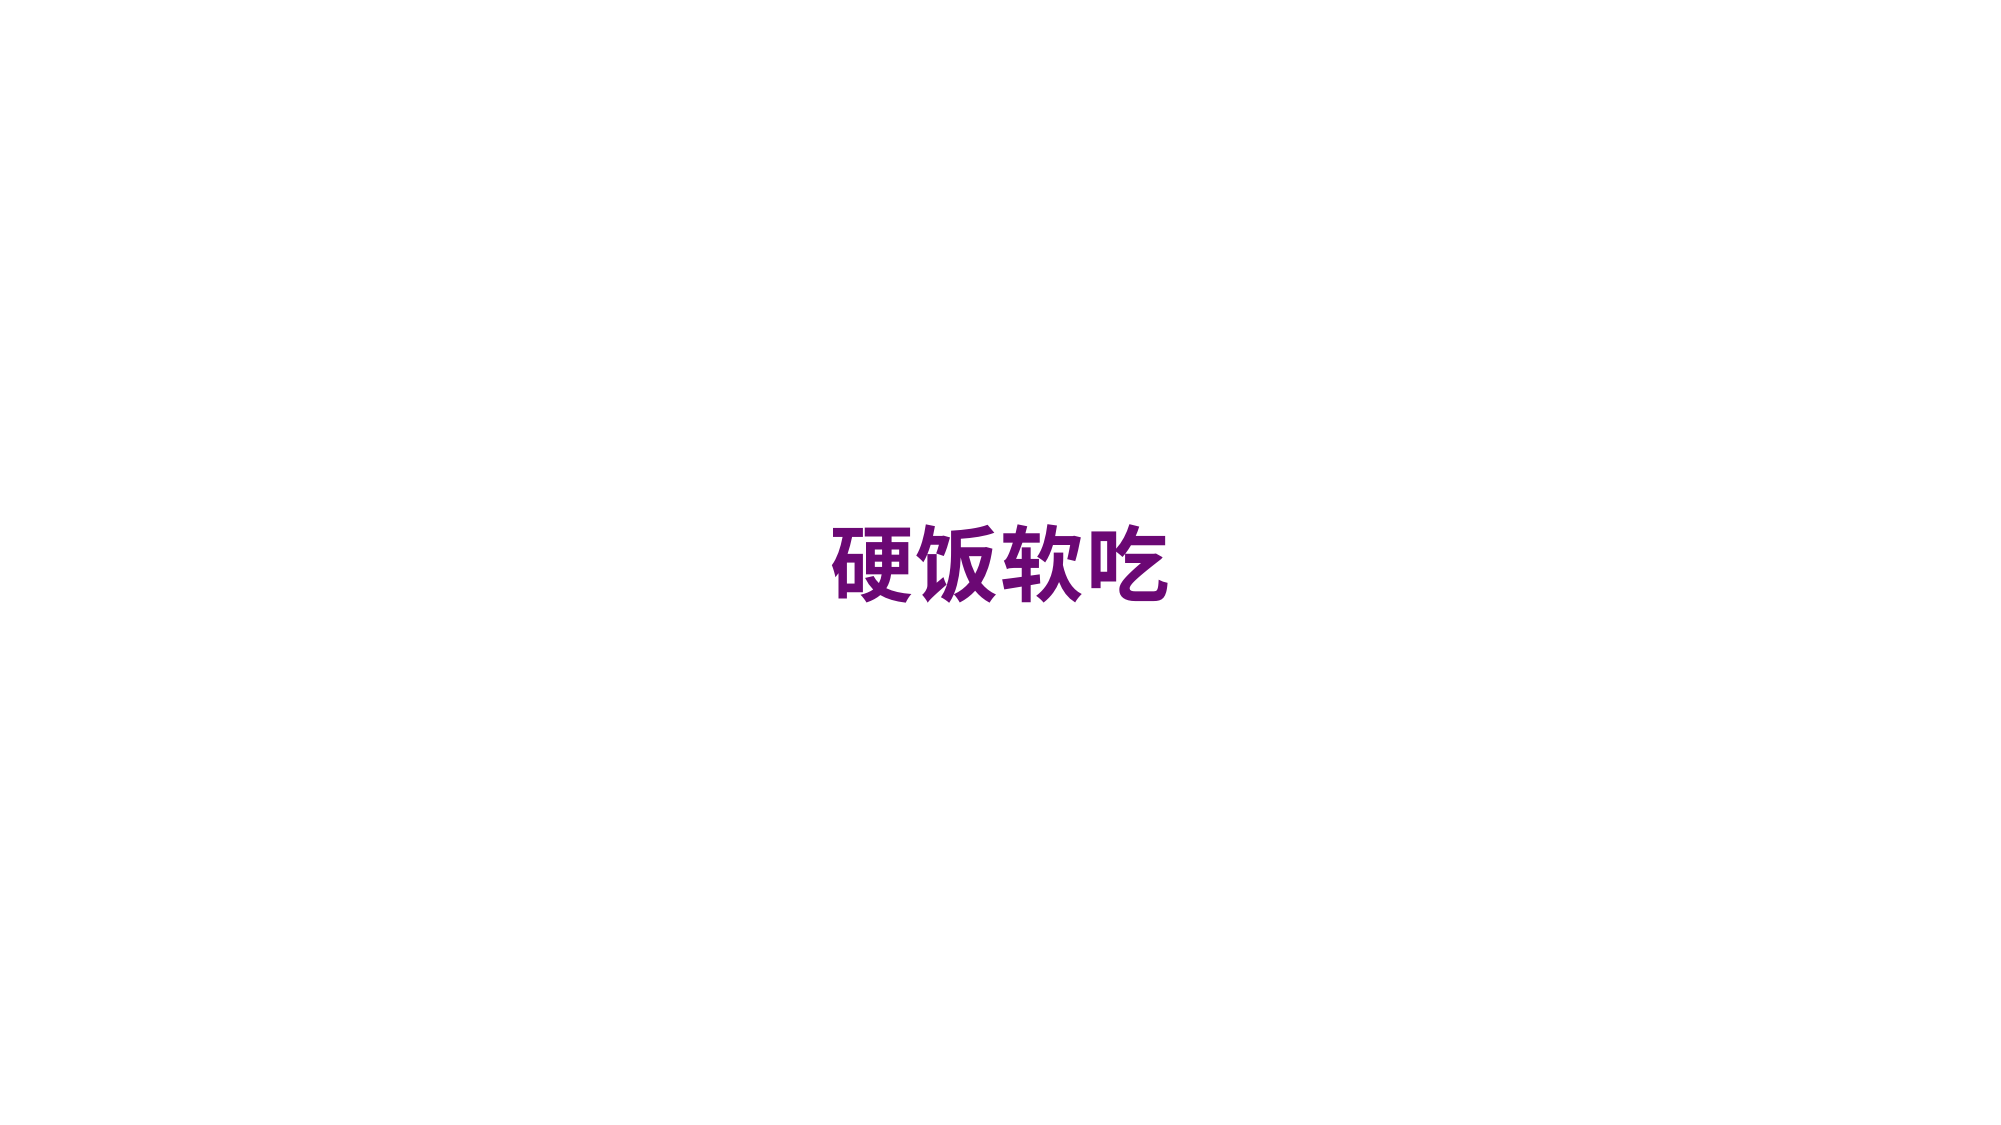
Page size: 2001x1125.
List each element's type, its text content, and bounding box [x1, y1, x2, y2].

text_box 硬饭软吃 [625, 502, 1375, 621]
